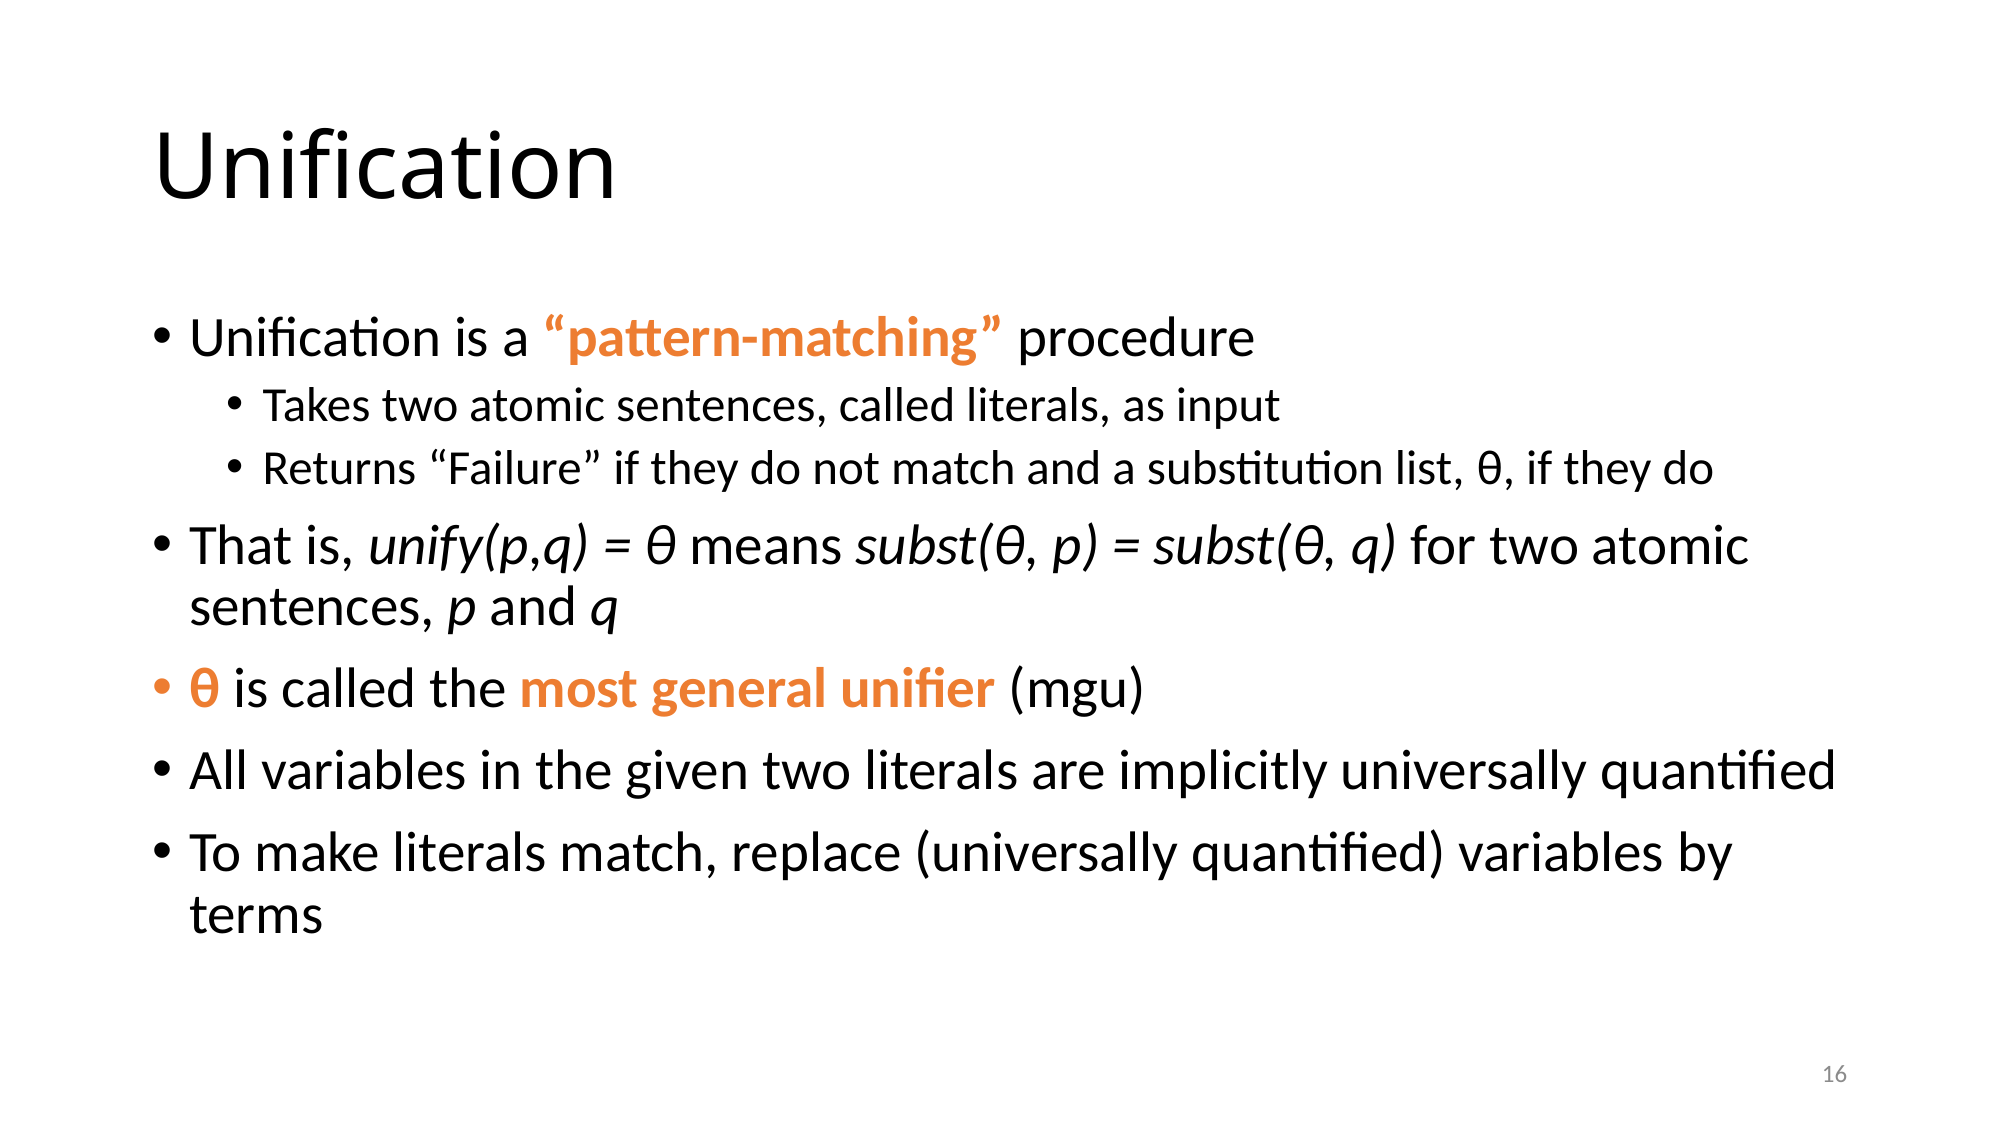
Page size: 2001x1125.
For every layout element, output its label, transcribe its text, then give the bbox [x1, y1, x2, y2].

title Unification [137, 59, 1863, 278]
slide_number 16 [1412, 1042, 1863, 1103]
list Unification is a “pattern-matching” procedure Takes two atomic sentences, called literals, as input Returns “Failure” if they do not match and a substitution list, θ, if they do That is, unify(p,q) = θ means subst(θ, p) = subst(θ, q) for two atomic sentences, p and q θ is called the most general unifier (mgu) All variables in the given two literals are implicitly universally quantified To make literals match, replace (universally quantified) variables by terms [137, 299, 1863, 1014]
